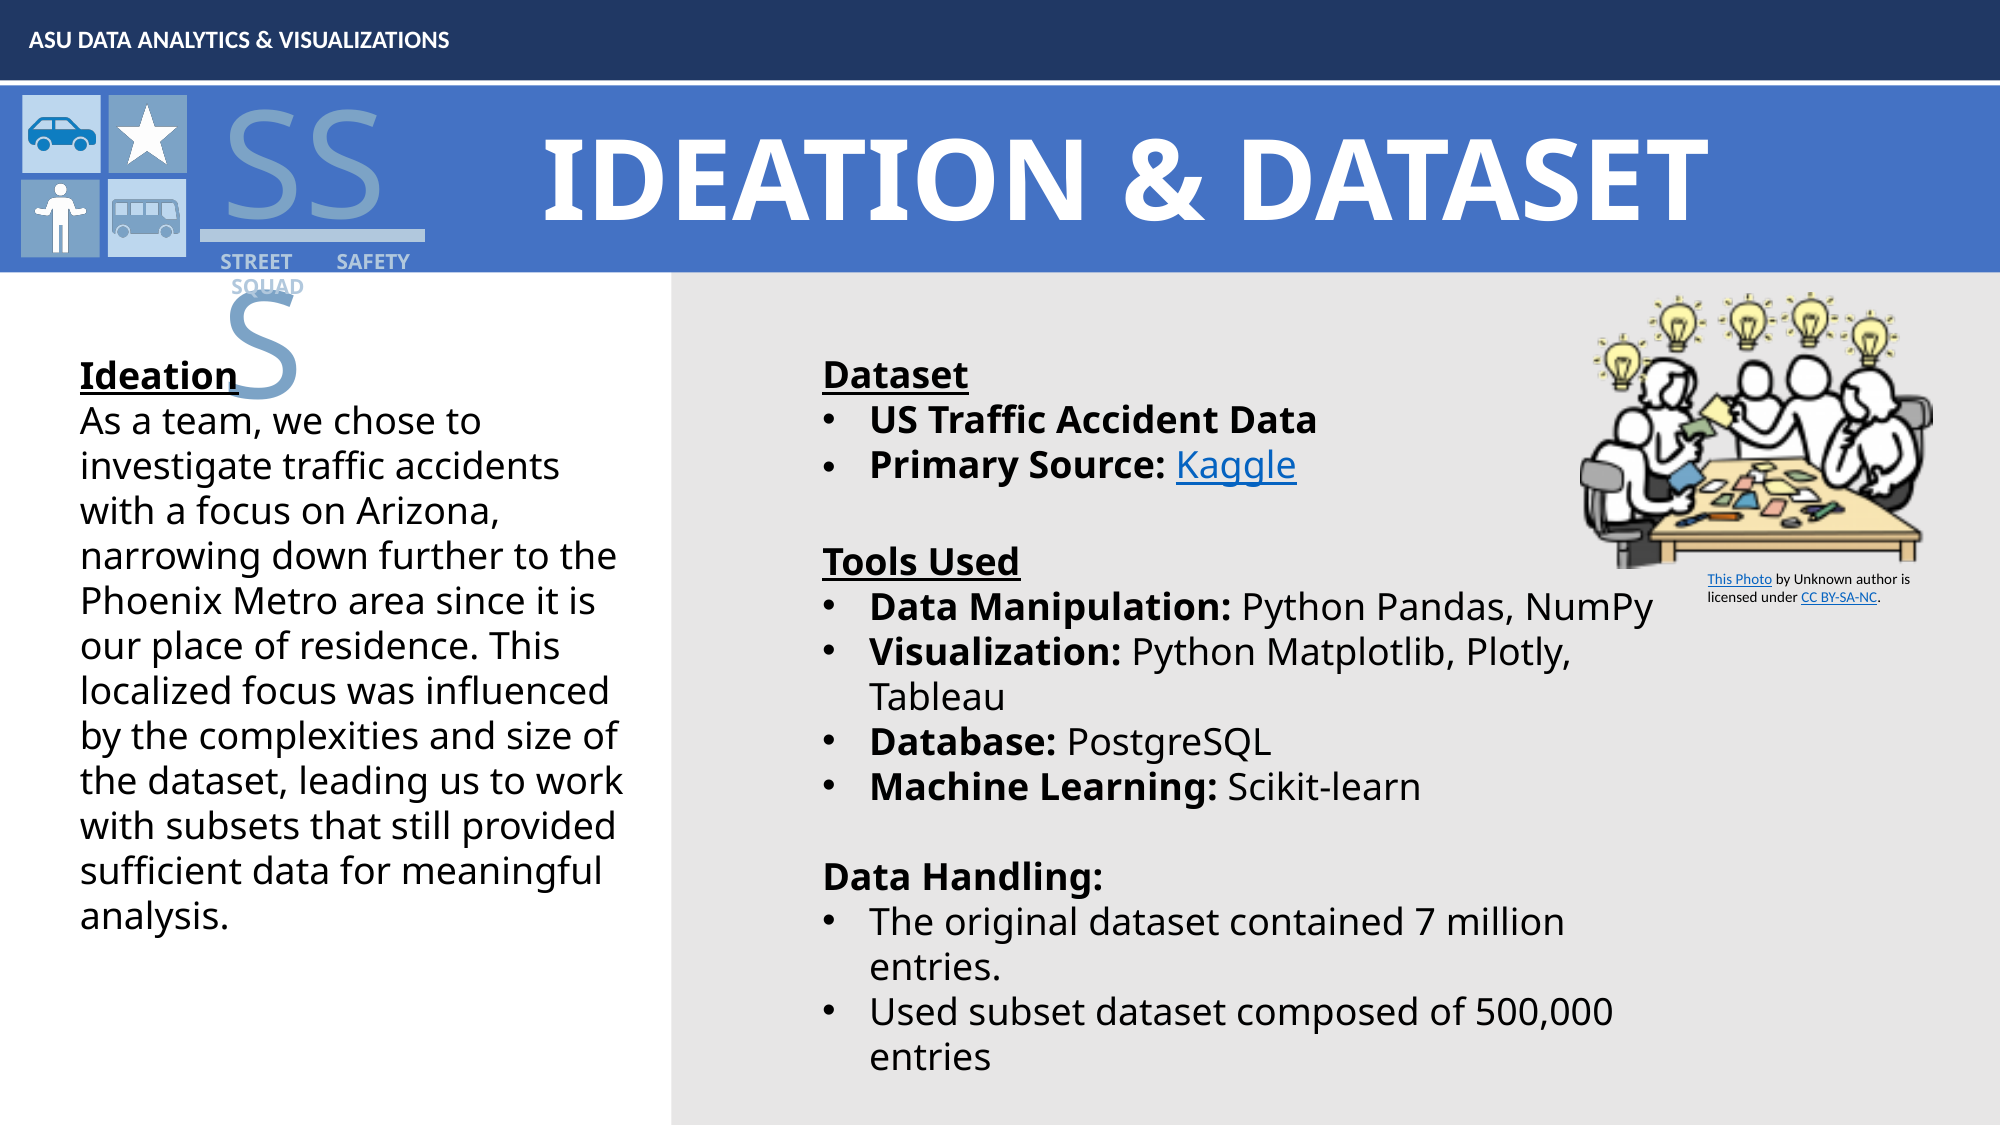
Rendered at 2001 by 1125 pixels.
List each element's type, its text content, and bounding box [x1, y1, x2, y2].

text_box [670, 274, 2000, 1125]
text_box [449, 84, 2000, 274]
text_box Dataset US Traffic Accident Data Primary Source: Kaggle Tools Used Data Manipulation: Python Pandas, NumPy Visualization: Python Matplotlib, Plotly, Tableau Database: PostgreSQL Machine Learning: Scikit-learn Data Handling: The original dataset contained 7 million entries. Used subset dataset composed of 500,000 entries [807, 343, 1693, 1085]
text_box ASU DATA ANALYTICS & VISUALIZATIONS [14, 15, 836, 61]
picture [1580, 291, 1933, 569]
text_box Ideation As a team, we chose to investigate traffic accidents with a focus on Arizona, narrowing down further to the Phoenix Metro area since it is our place of residence. This localized focus was influenced by the complexities and size of the dataset, leading us to work with subsets that still provided sufficient data for meaningful analysis. [64, 344, 642, 945]
text_box [0, 0, 2000, 81]
text_box This Photo by Unknown author is licensed under CC BY-SA-NC. [1692, 562, 1954, 615]
text_box IDEATION & DATASET [527, 100, 1756, 251]
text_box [21, 61, 449, 282]
text_box [0, 84, 21, 274]
